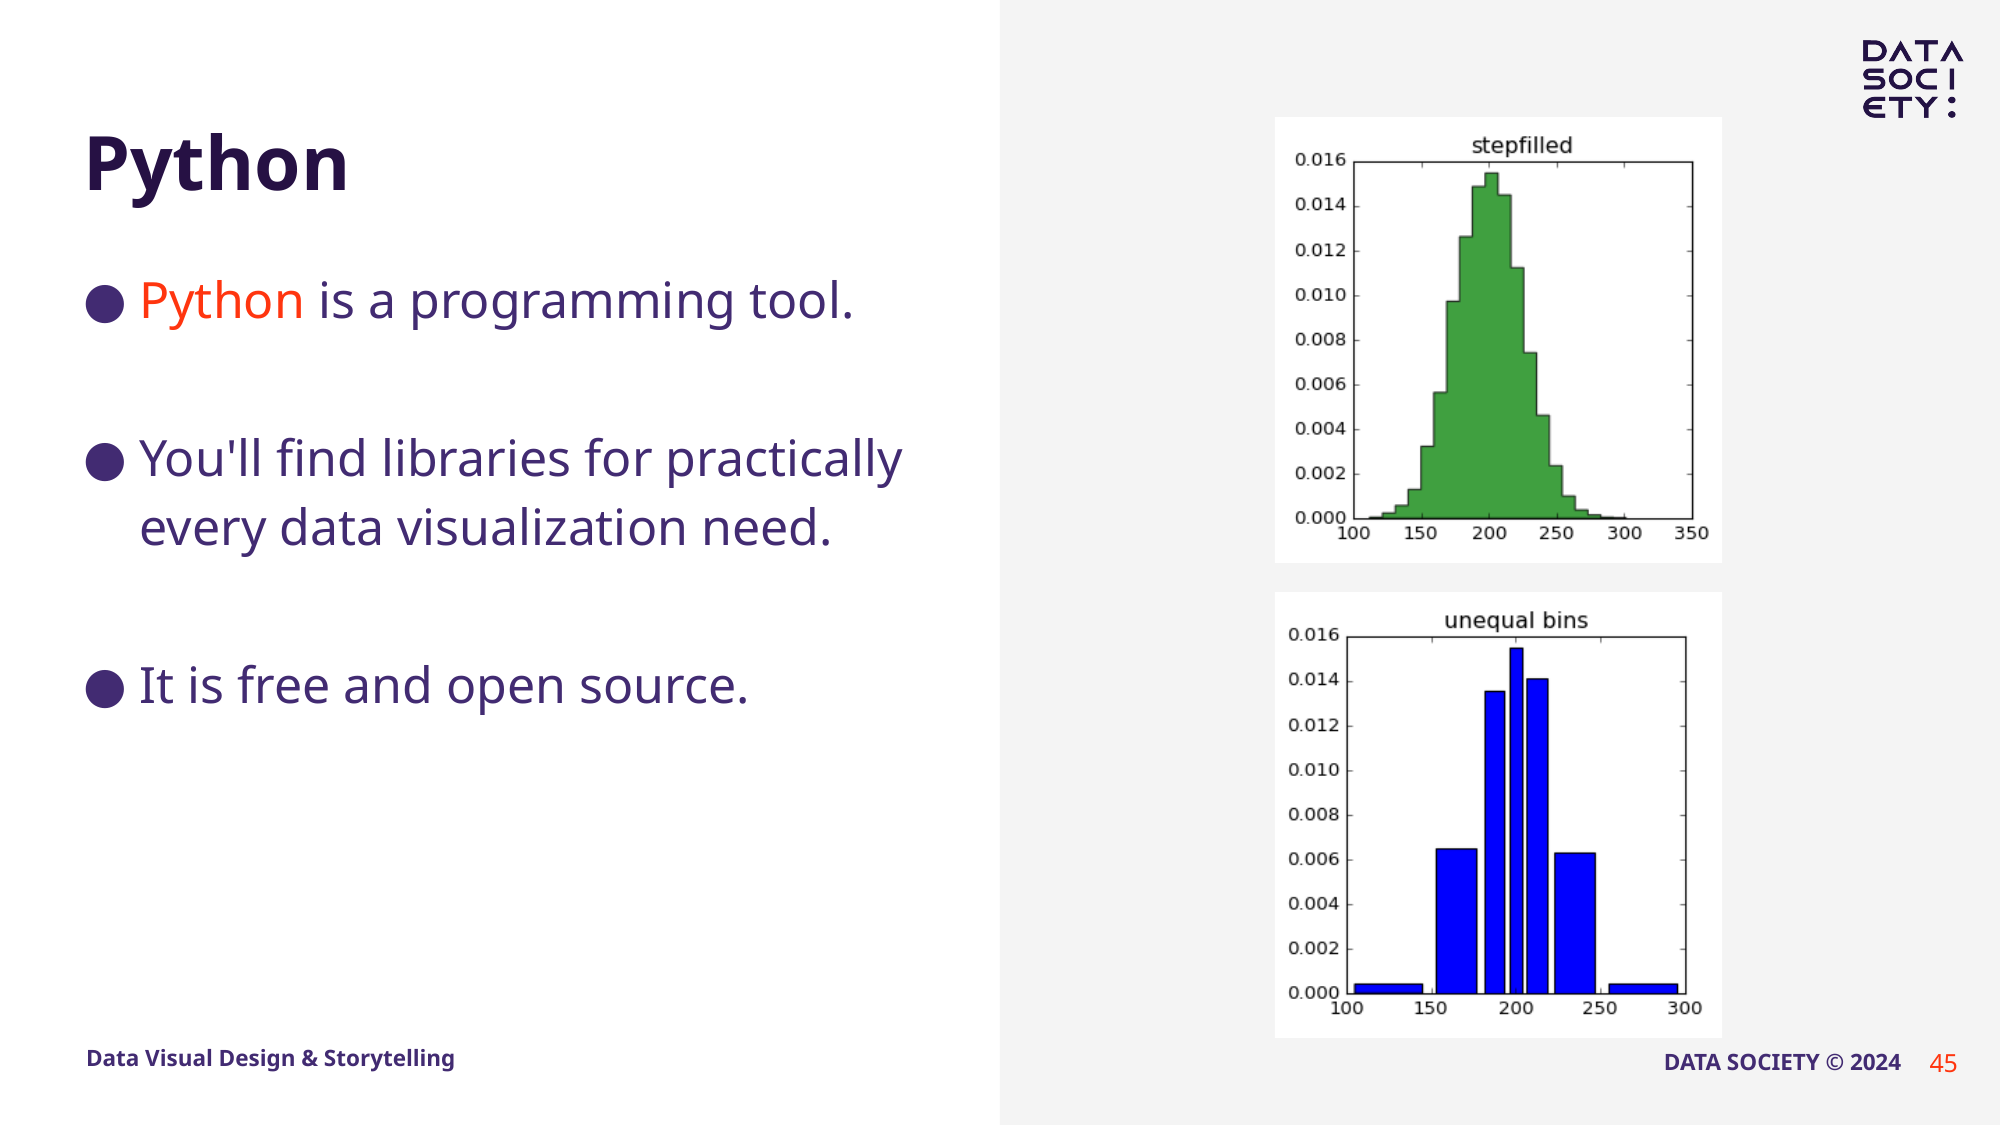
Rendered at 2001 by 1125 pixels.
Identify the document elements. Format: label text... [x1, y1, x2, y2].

title Python [68, 87, 1932, 213]
picture [1274, 591, 1723, 1038]
picture [1863, 40, 1964, 118]
slide_number 45 [1853, 1033, 1974, 1097]
list Python is a programming tool. You'll find libraries for practically every data visualization need. It is free and open source. [68, 252, 943, 1000]
picture [1274, 117, 1723, 563]
